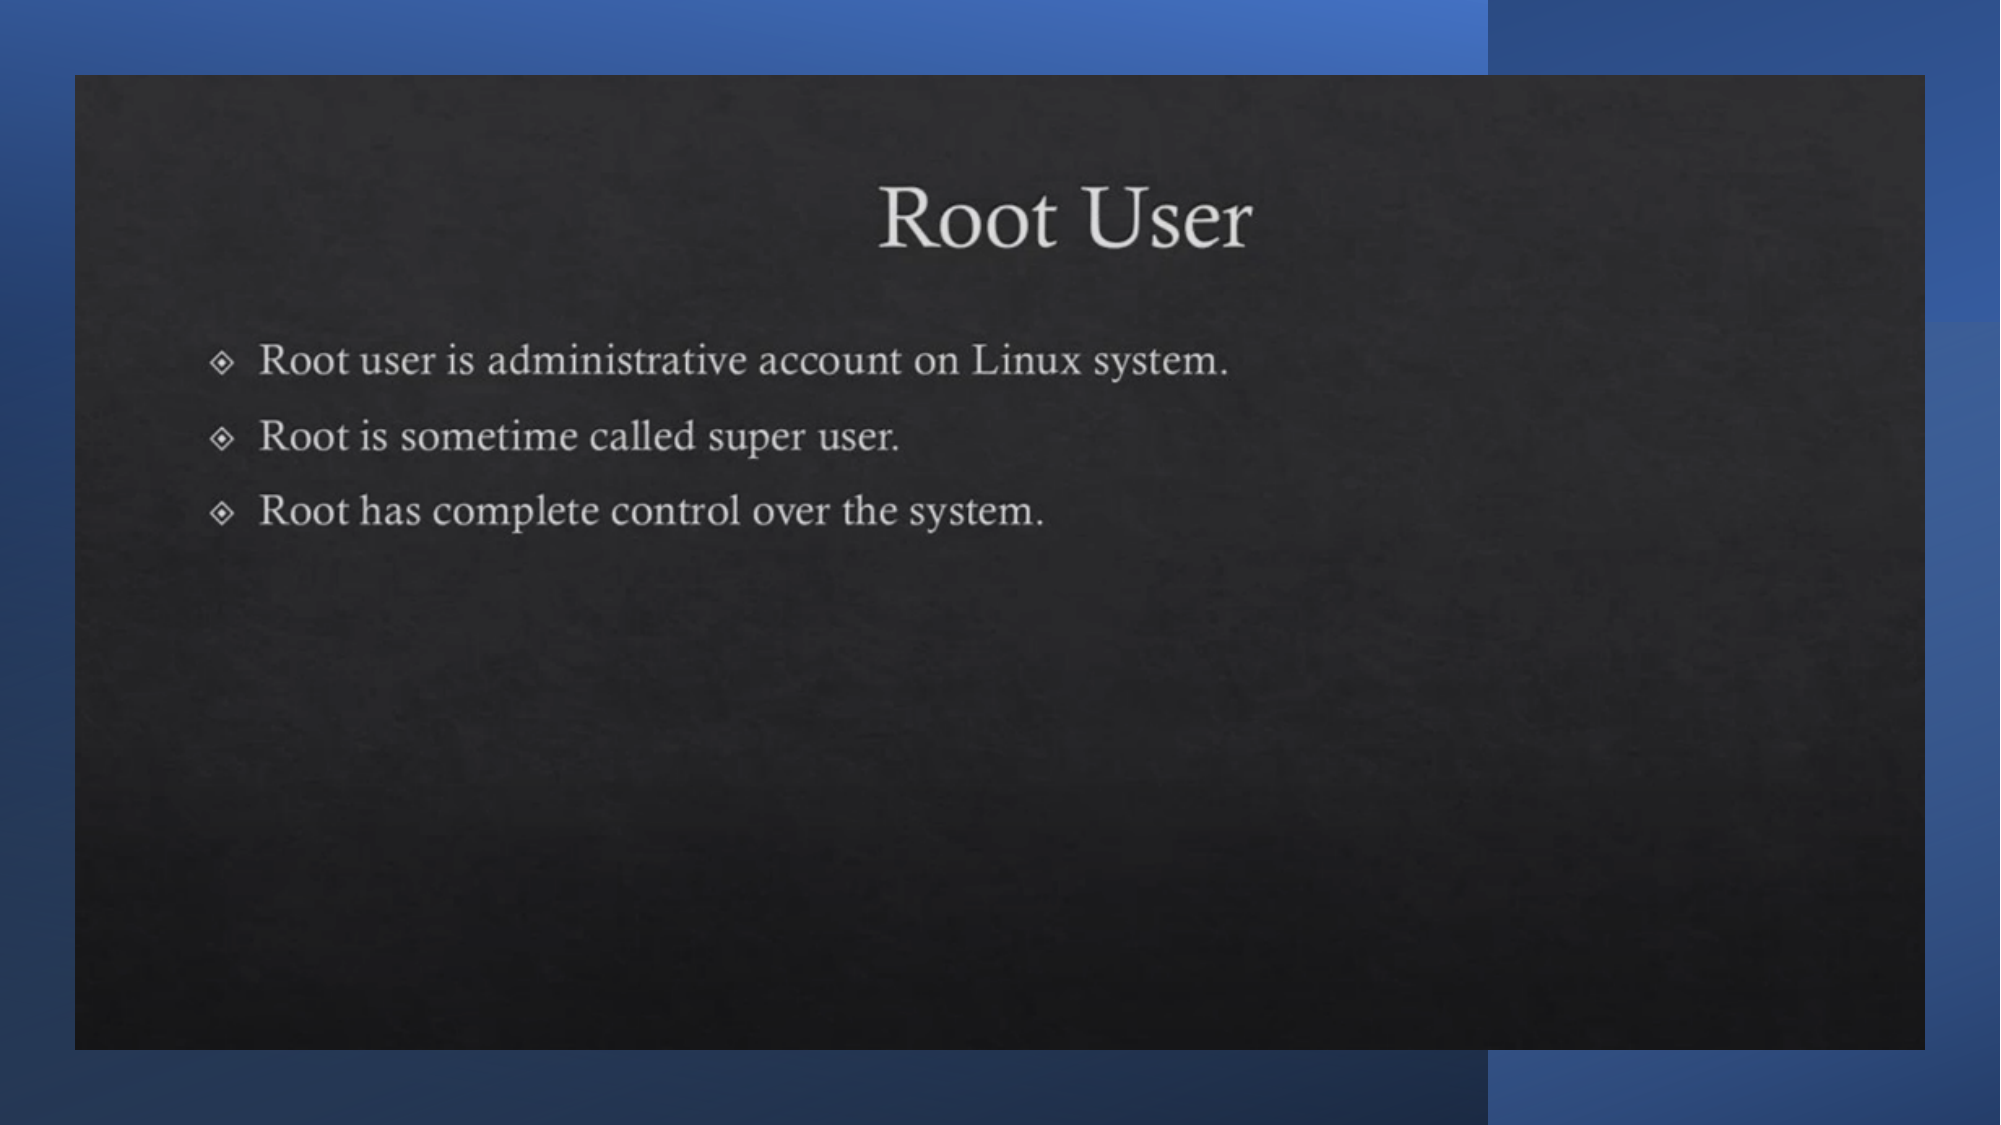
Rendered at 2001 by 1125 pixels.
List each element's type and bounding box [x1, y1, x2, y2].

picture [74, 74, 1926, 1051]
text_box [1488, 0, 2000, 322]
text_box [0, 322, 2000, 1125]
text_box [0, 0, 1488, 322]
